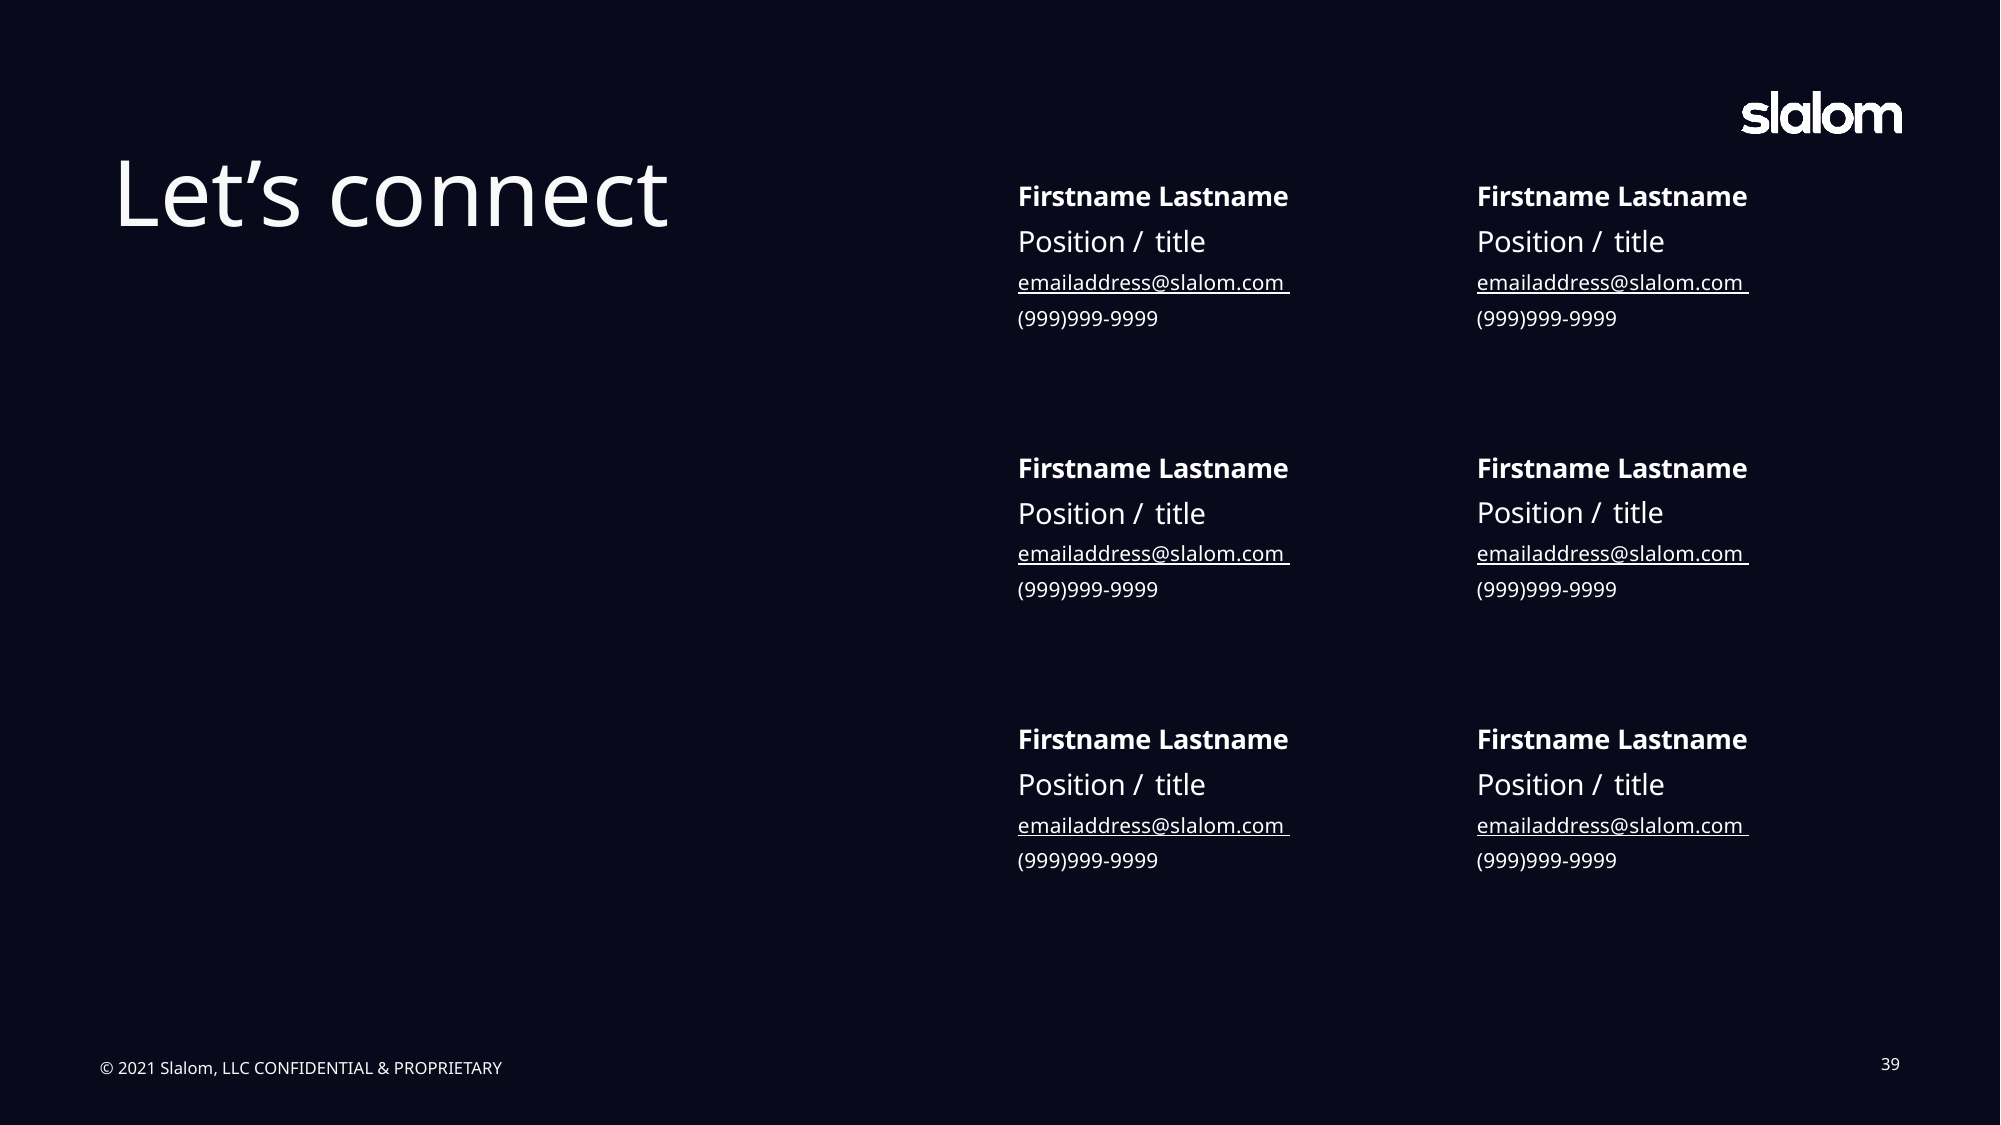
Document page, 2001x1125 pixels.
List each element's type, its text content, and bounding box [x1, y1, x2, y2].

text_box Firstname Lastname Position / title emailaddress@slalom.com (999)999-9999 [1475, 168, 1813, 325]
text_box Firstname Lastname Position / title emailaddress@slalom.com (999)999-9999 [1016, 168, 1354, 325]
footer © 2021 Slalom, LLC CONFIDENTIAL & PROPRIETARY [99, 1038, 759, 1099]
picture [1741, 91, 1902, 134]
text_box Firstname Lastname Position / title emailaddress@slalom.com (999)999-9999 [1016, 711, 1354, 867]
slide_number 39 [1412, 1035, 1900, 1096]
text_box Let’s connect [110, 145, 804, 247]
text_box Firstname Lastname Position / title emailaddress@slalom.com (999)999-9999 [1475, 711, 1813, 867]
text_box Firstname Lastname Position / title emailaddress@slalom.com (999)999-9999 [1016, 440, 1354, 596]
text_box Firstname Lastname Position / title emailaddress@slalom.com (999)999-9999 [1475, 440, 1813, 596]
